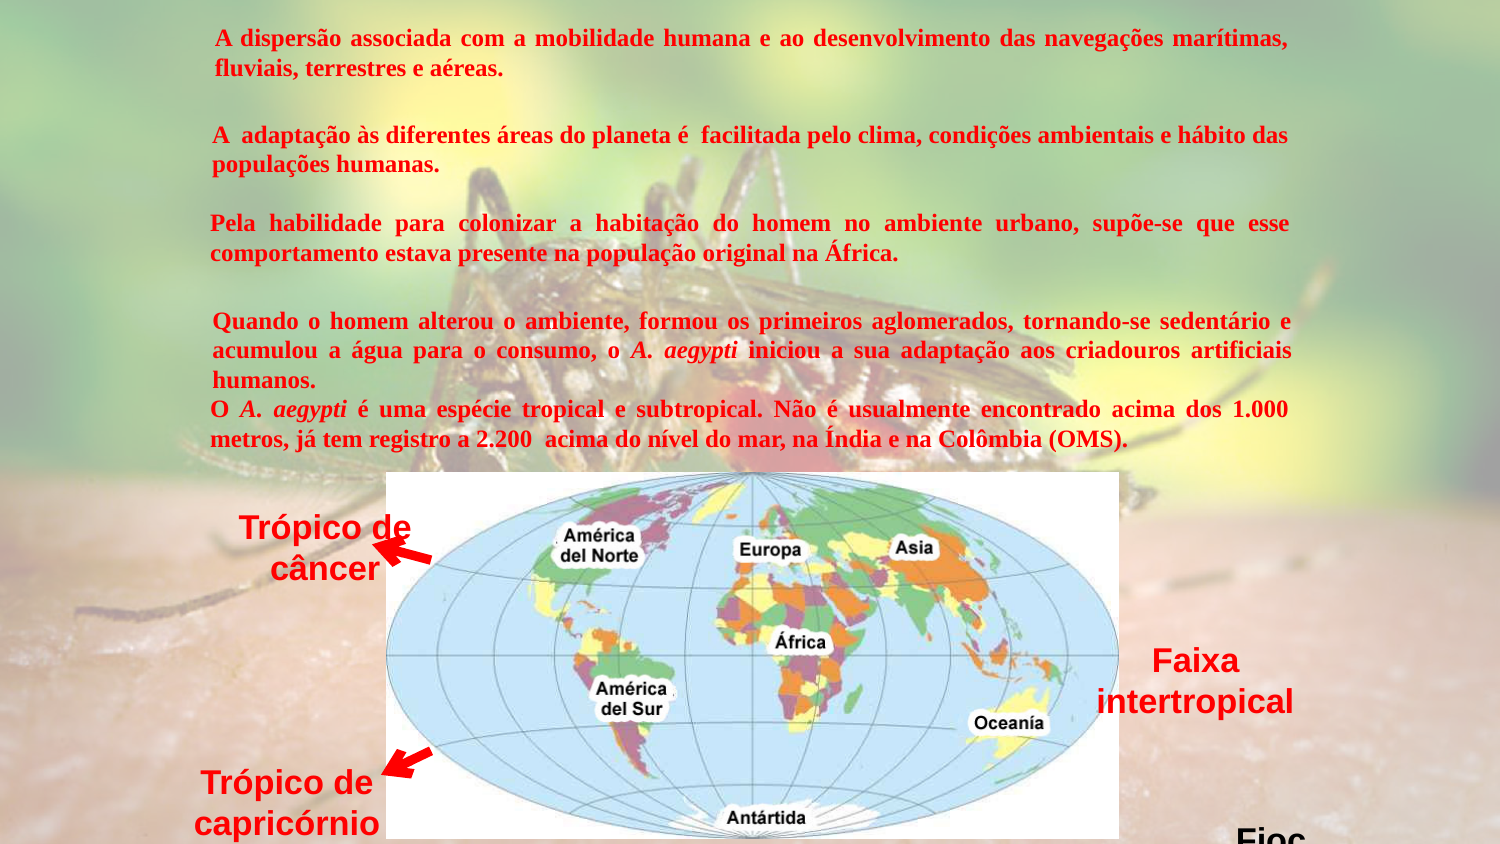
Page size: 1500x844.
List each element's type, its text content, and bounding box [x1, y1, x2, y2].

text_box Fiocruz [1216, 810, 1326, 844]
picture [386, 471, 1119, 839]
text_box A adaptação às diferentes áreas do planeta é facilitada pelo clima, condições ambientais e hábito das populações humanas. [197, 110, 1305, 186]
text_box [380, 750, 432, 776]
text_box Faixa intertropical [1123, 630, 1314, 728]
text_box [371, 544, 432, 561]
text_box O A. aegypti é uma espécie tropical e subtropical. Não é usualmente encontrado acima dos 1.000 metros, já tem registro a 2.200 acima do nível do mar, na Índia e na Colômbia (OMS). [195, 385, 1305, 460]
text_box Pela habilidade para colonizar a habitação do homem no ambiente urbano, supõe-se que esse comportamento estava presente na população original na África. [195, 199, 1307, 274]
text_box A dispersão associada com a mobilidade humana e ao desenvolvimento das navegações marítimas, fluviais, terrestres e aéreas. [200, 14, 1305, 89]
text_box Trópico de câncer [205, 497, 381, 595]
text_box Trópico de capricórnio [147, 752, 384, 844]
text_box Quando o homem alterou o ambiente, formou os primeiros aglomerados, tornando-se sedentário e acumulou a água para o consumo, o A. aegypti iniciou a sua adaptação aos criadouros artificiais humanos. [197, 296, 1308, 402]
